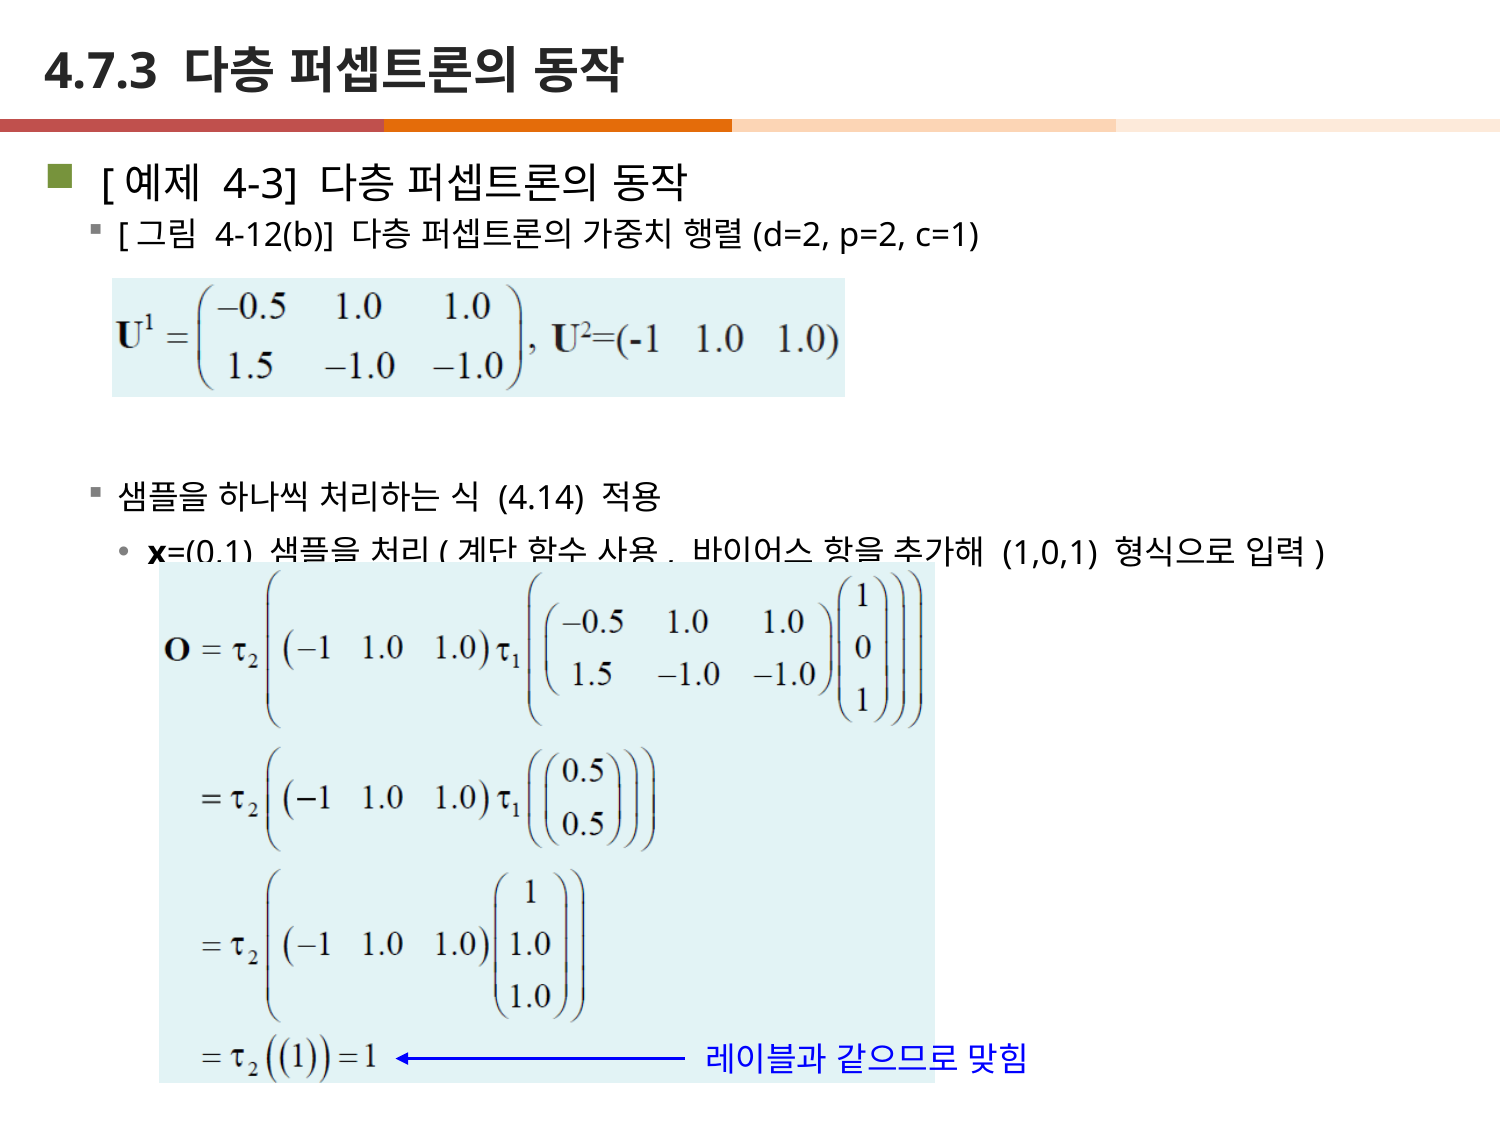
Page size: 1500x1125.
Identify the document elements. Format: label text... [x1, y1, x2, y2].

picture [159, 562, 935, 1083]
title 4.7.3 다층 퍼셉트론의 동작 [29, 23, 1270, 114]
picture [111, 278, 845, 398]
text_box 레이블과 같으므로 맞힘 [690, 1023, 1146, 1094]
list [예제 4-3] 다층 퍼셉트론의 동작 [그림 4-12(b)] 다층 퍼셉트론의 가중치 행렬(d=2, p=2, c=1) 샘플을 하나씩 처리하는 식 (4.14) 적용 x=(0,1) 샘플을 처리(계단 함수 사용, 바이어스 항을 추가해 (1,0,1) 형식으로 입력) [29, 148, 1471, 1083]
